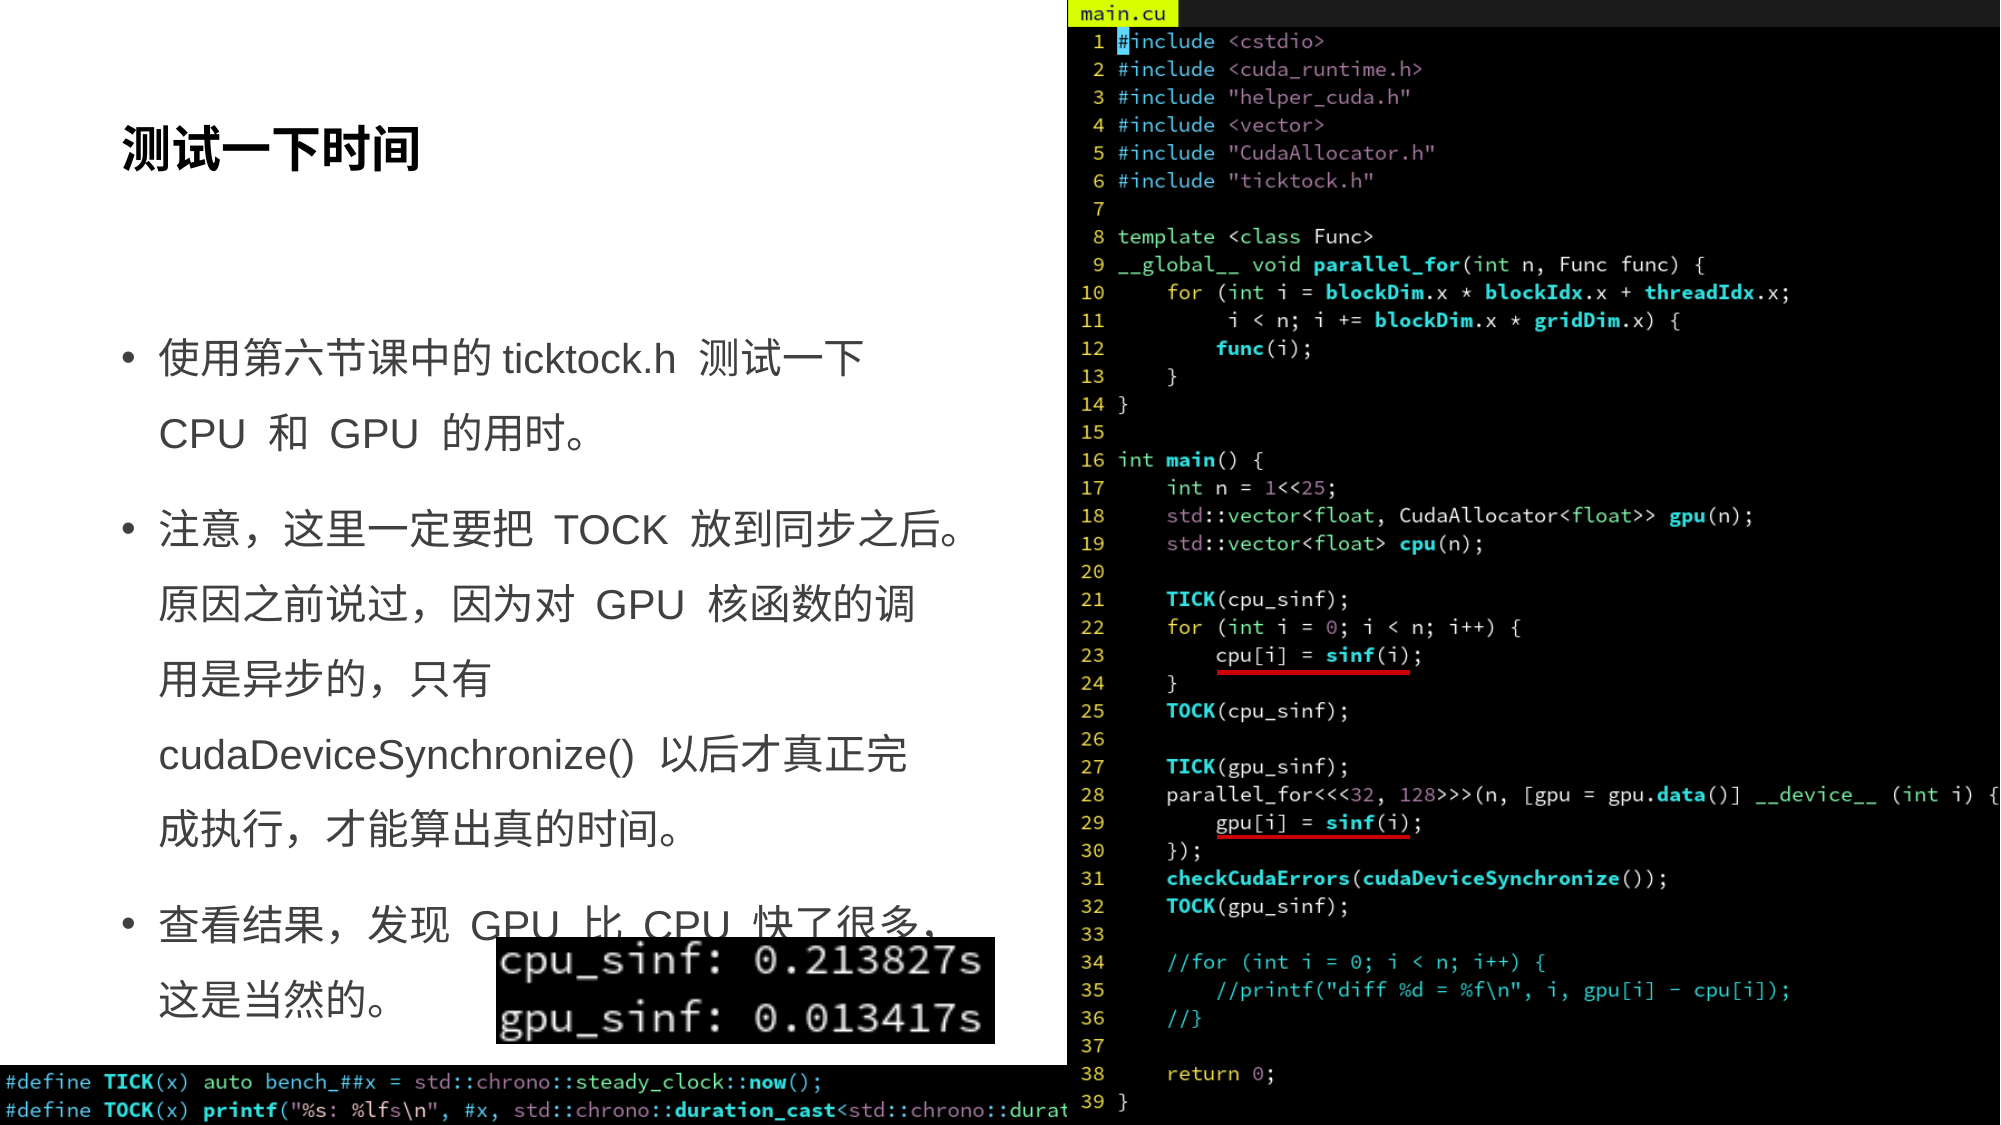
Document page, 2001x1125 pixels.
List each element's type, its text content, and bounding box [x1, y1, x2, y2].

title 测试一下时间 [106, 42, 1066, 260]
list 使用第六节课中的ticktock.h 测试一下 CPU 和 GPU 的用时。 注意，这里一定要把 TOCK 放到同步之后。原因之前说过，因为对 GPU 核函数的调用是异步的，只有 cudaDeviceSynchronize() 以后才真正完成执行，才能算出真的时间。 查看结果，发现 GPU 比 CPU 快了很多，这是当然的。 [106, 299, 957, 1014]
picture [0, 1065, 1066, 1125]
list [1066, 0, 2000, 1125]
picture [496, 937, 995, 1044]
